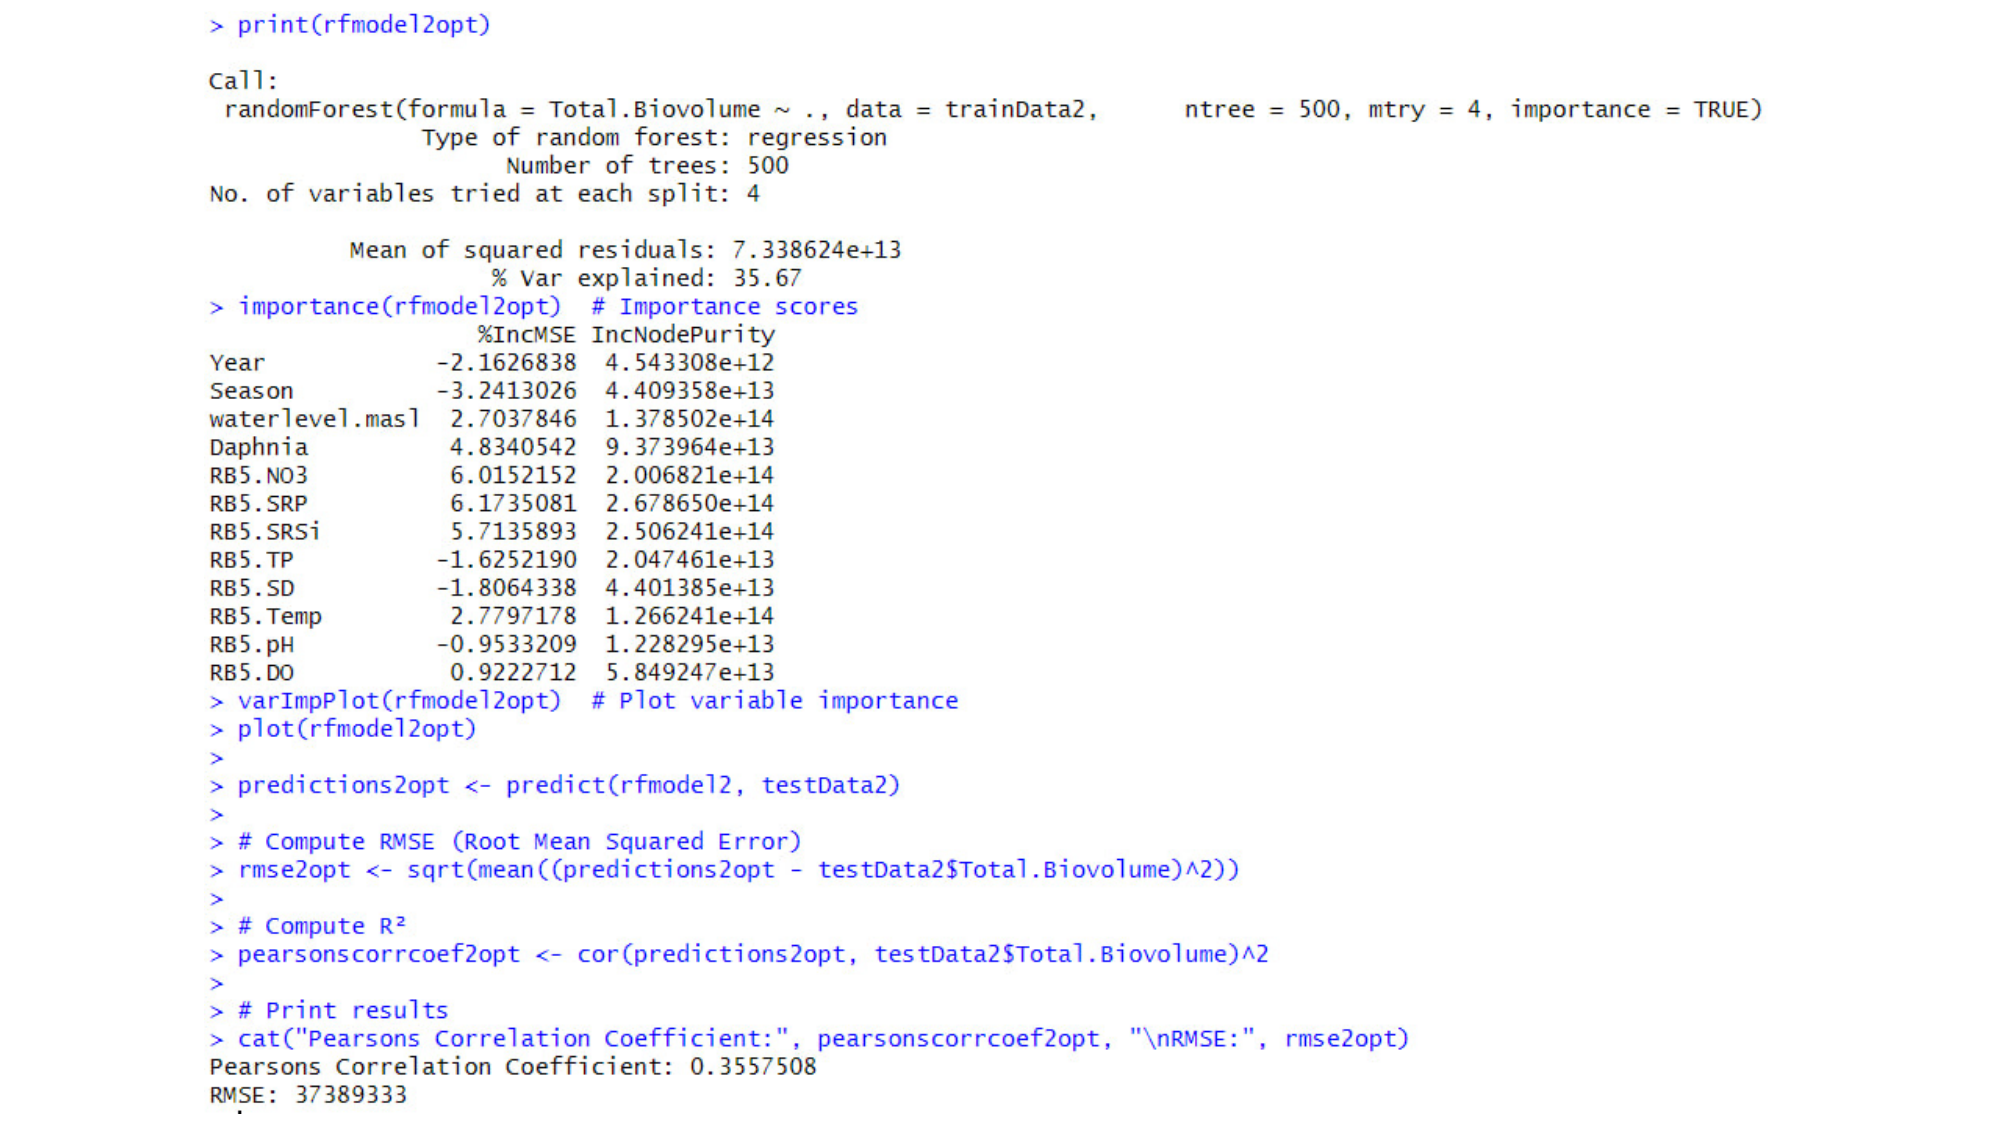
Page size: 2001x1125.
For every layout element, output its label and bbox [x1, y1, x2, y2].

picture [203, 11, 1796, 1114]
